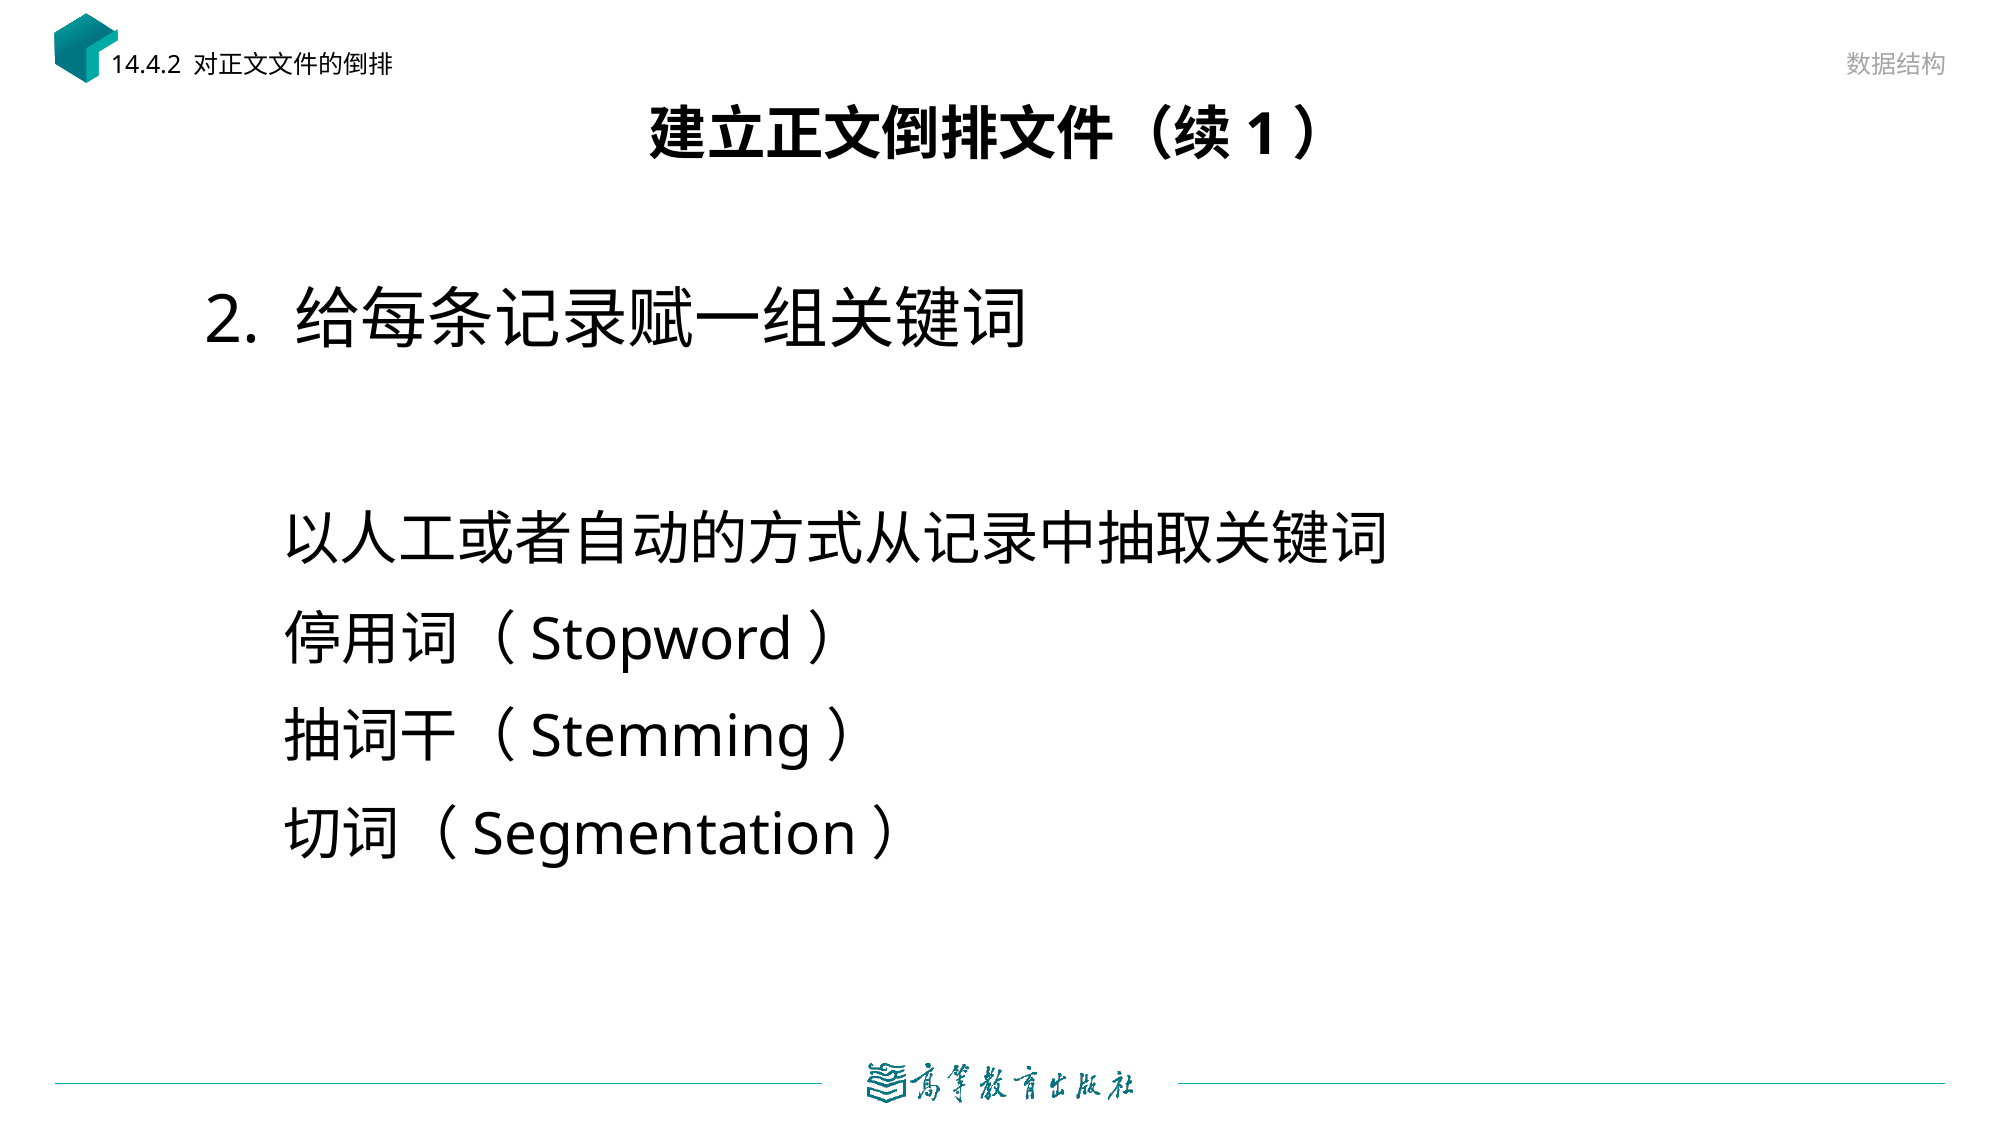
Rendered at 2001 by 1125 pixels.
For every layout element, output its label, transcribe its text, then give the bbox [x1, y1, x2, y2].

text_box 2. 给每条记录赋一组关键词 以人工或者自动的方式从记录中抽取关键词 停用词（Stopword） 抽词干（Stemming） 切词（Segmentation） [189, 259, 1829, 1033]
list 数据结构 [1115, 32, 1962, 86]
title 建立正文倒排文件（续1） [137, 92, 1863, 178]
subtitle 14.4.2 对正文文件的倒排 [95, 44, 894, 99]
picture [867, 1063, 1133, 1103]
